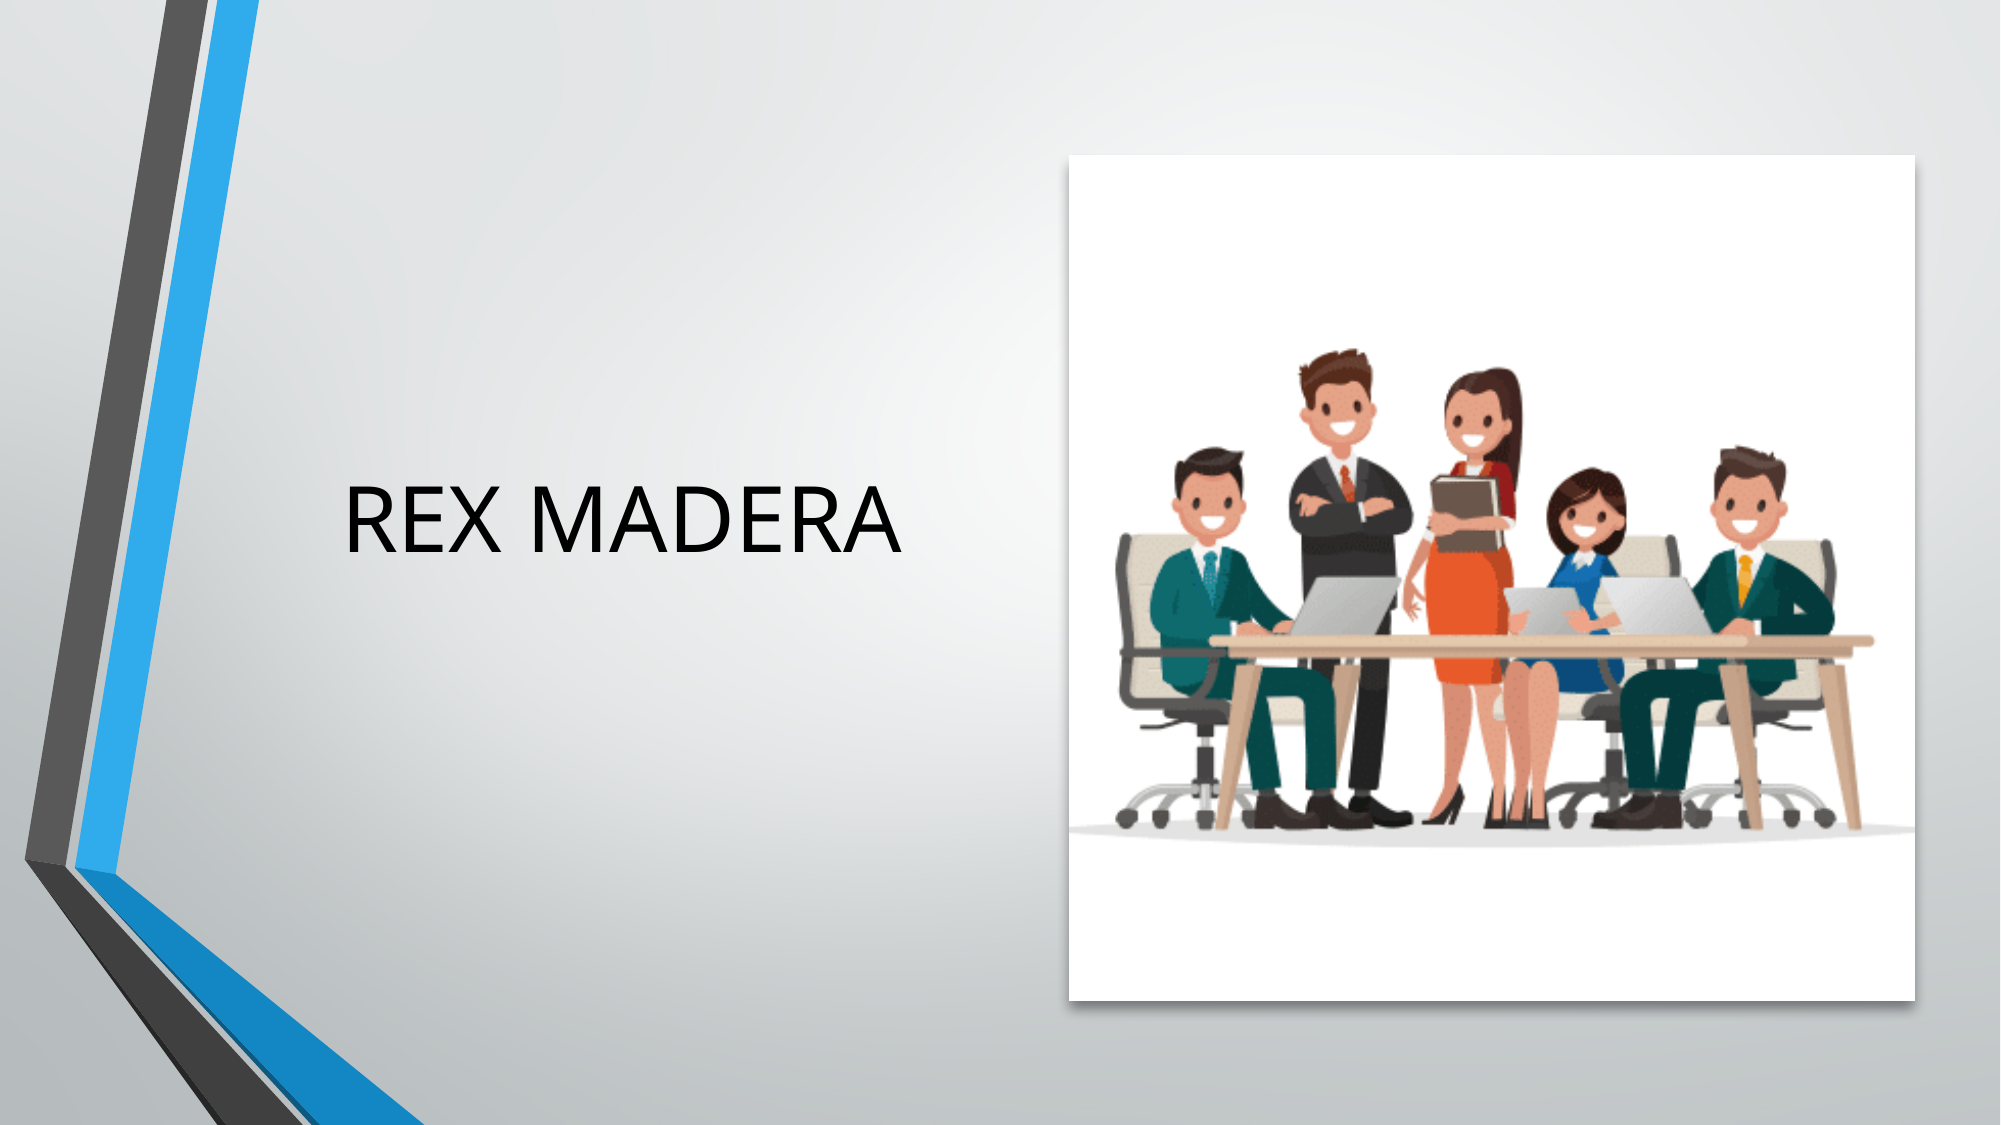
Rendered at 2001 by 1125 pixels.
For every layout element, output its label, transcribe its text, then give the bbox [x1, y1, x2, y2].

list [1069, 155, 1915, 1002]
title REX MADERA [243, 448, 1000, 579]
